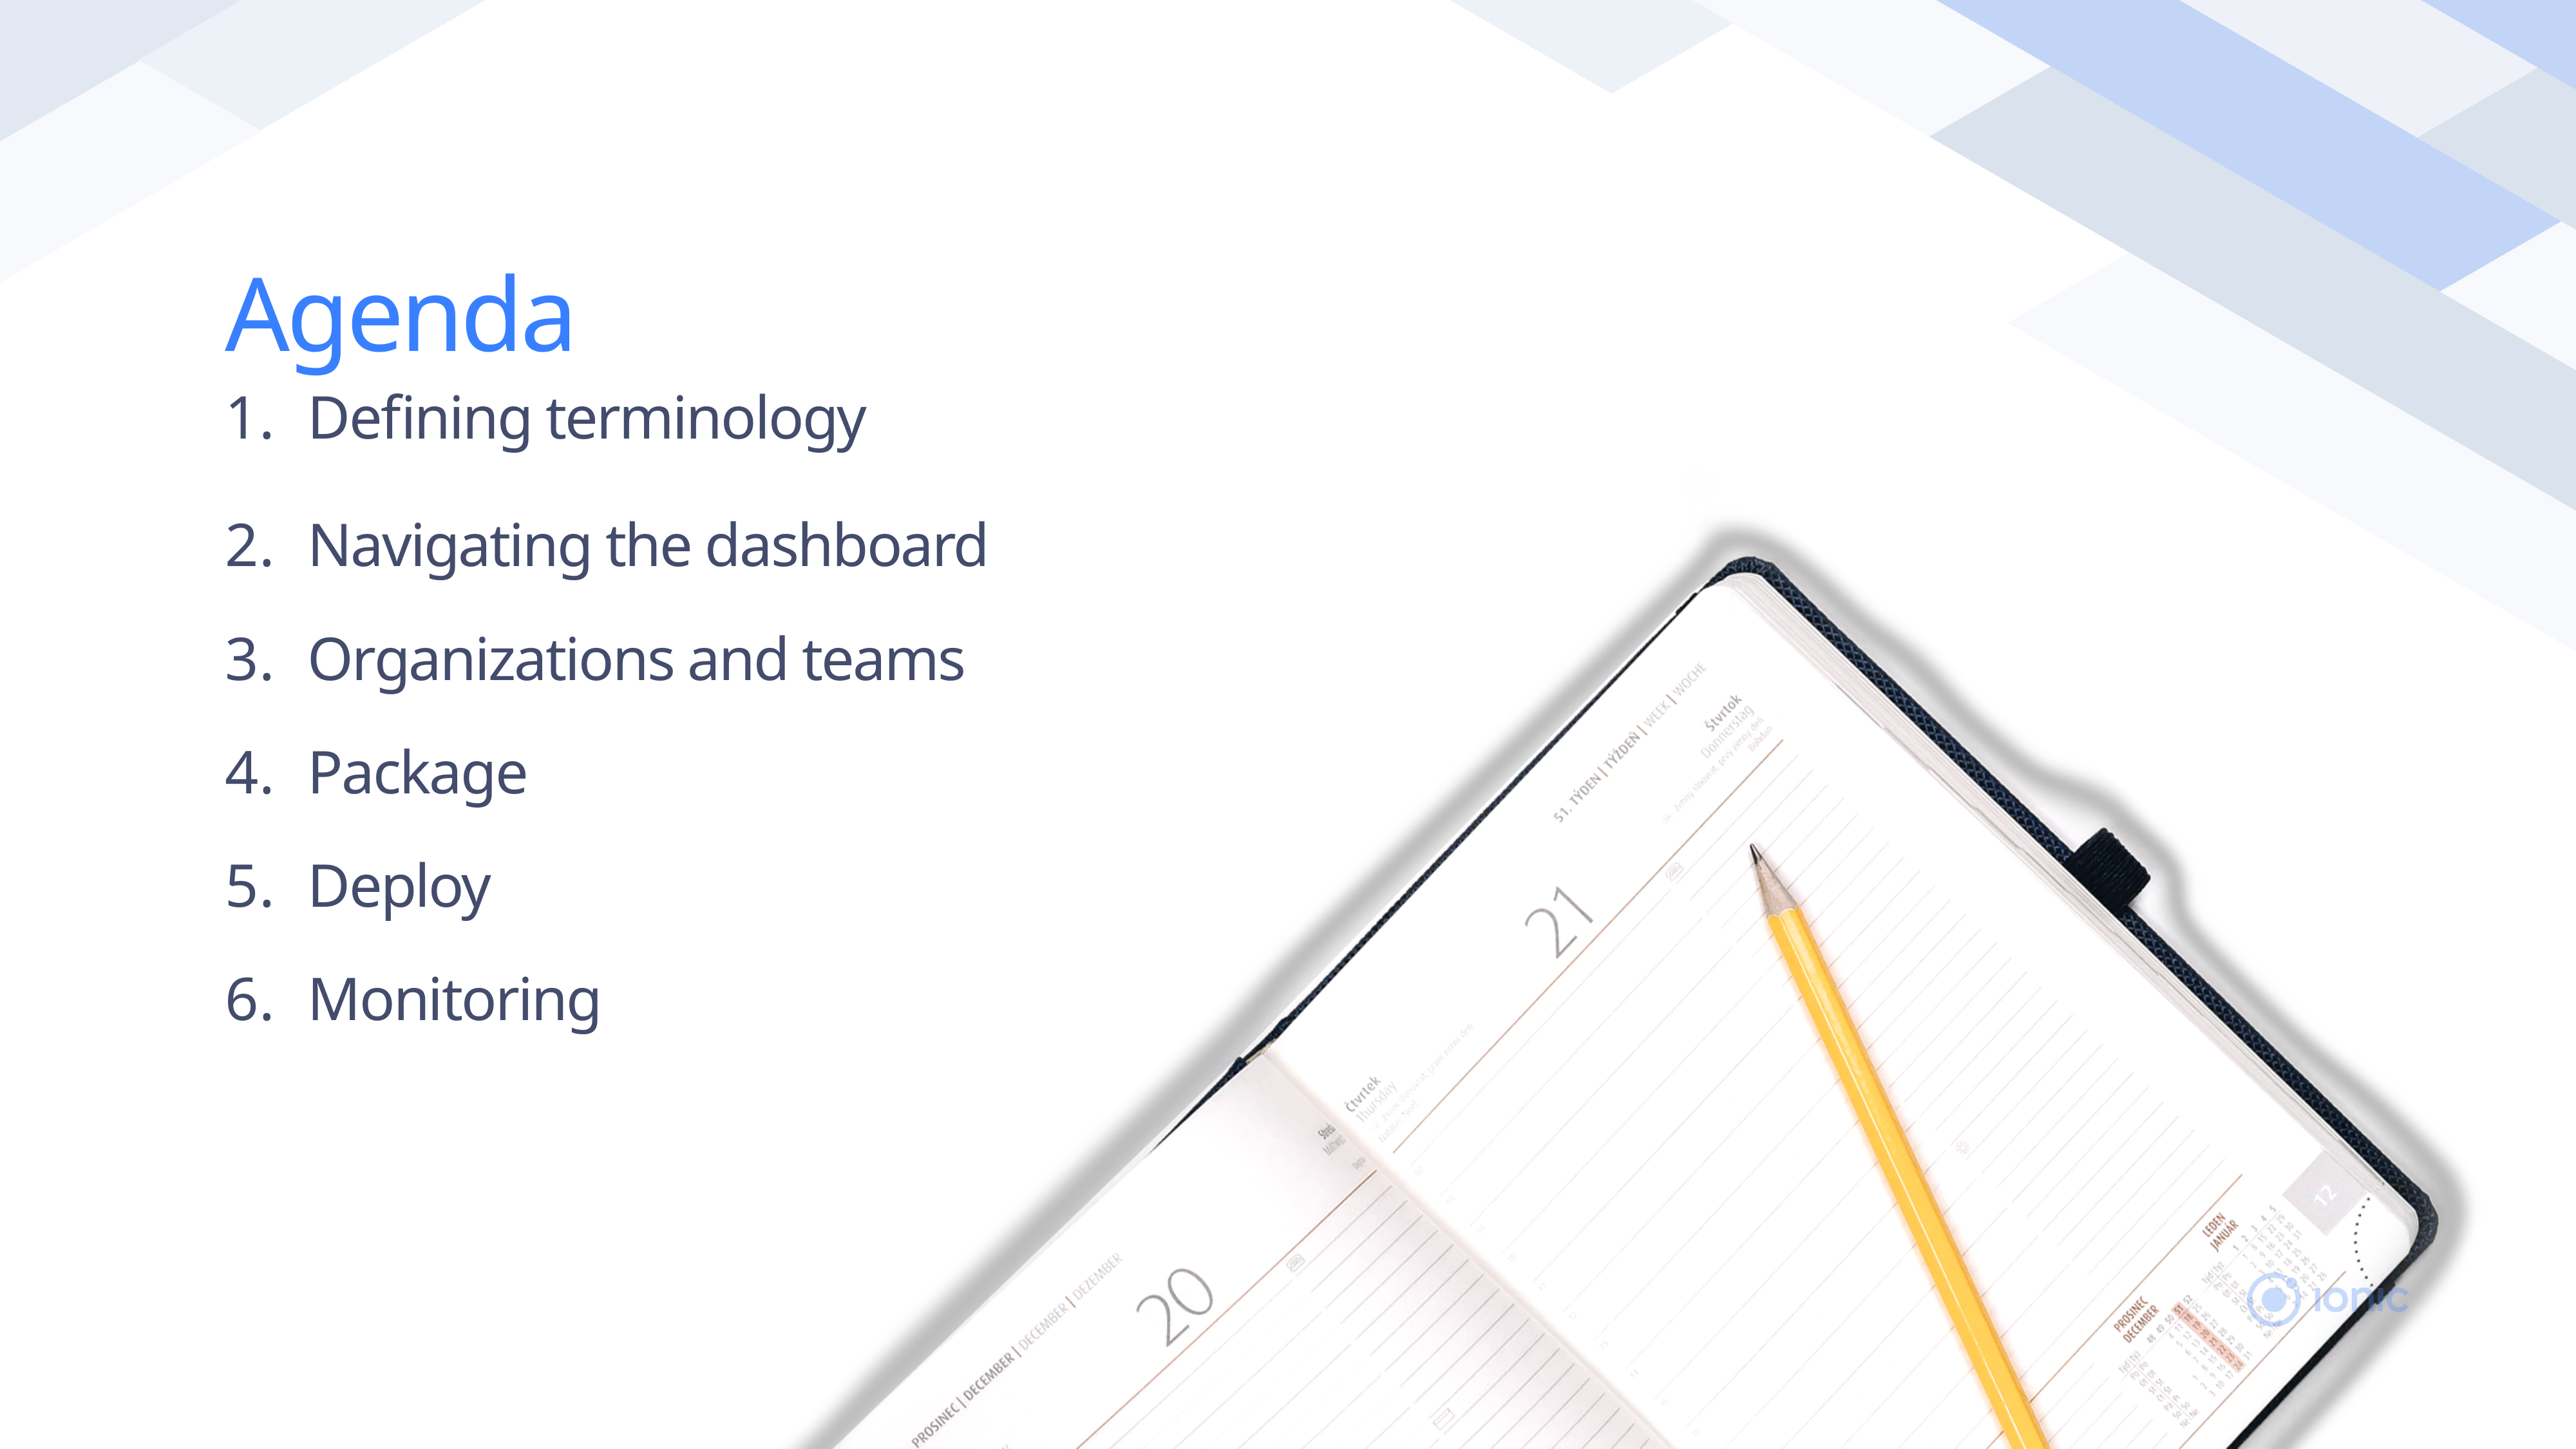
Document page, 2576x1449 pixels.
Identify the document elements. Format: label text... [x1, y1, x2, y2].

text_box Defining terminology Navigating the dashboard Organizations and teams Package Deploy Monitoring [220, 388, 2401, 1267]
title Agenda [219, 194, 2380, 350]
picture [0, 0, 2576, 1449]
